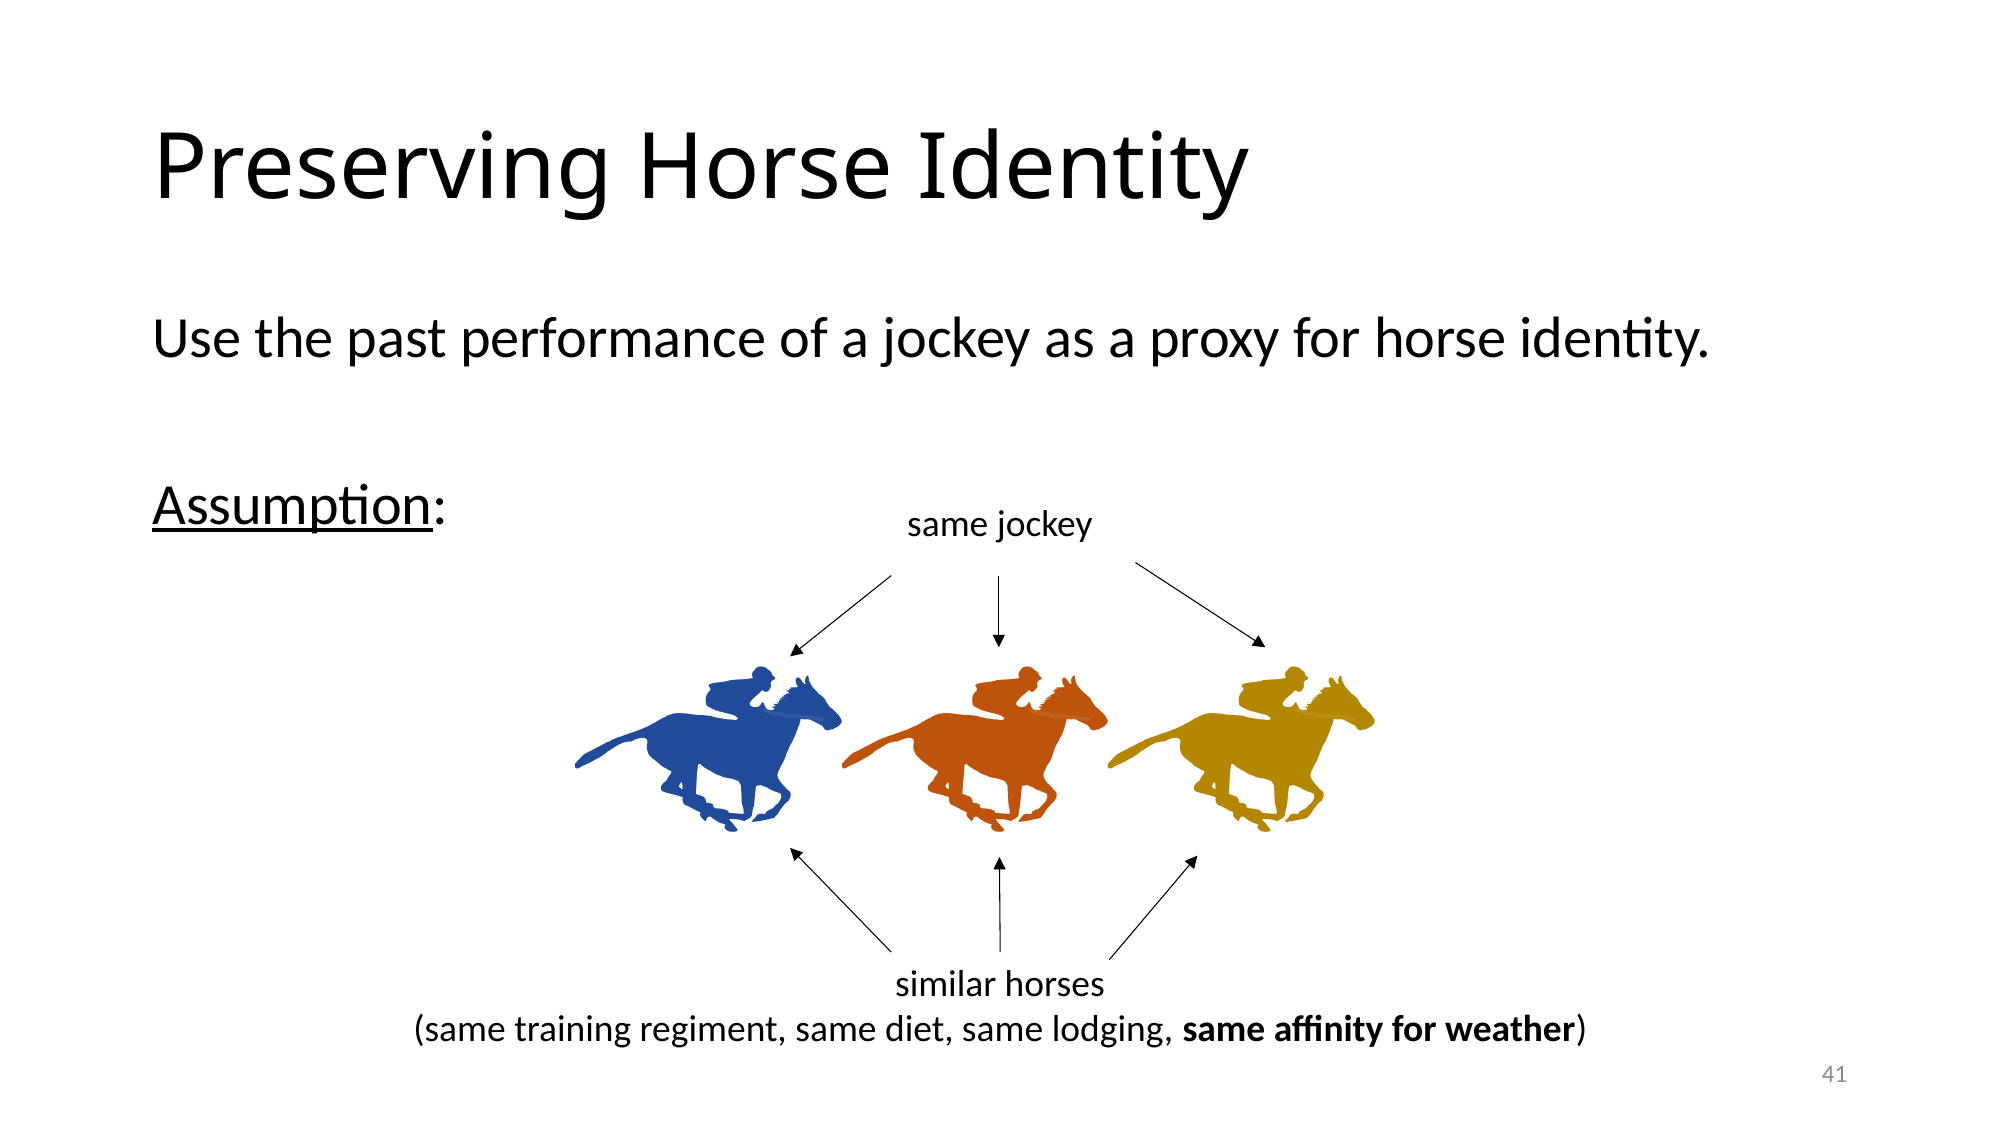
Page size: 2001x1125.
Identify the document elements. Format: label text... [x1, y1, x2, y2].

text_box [790, 847, 892, 953]
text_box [790, 575, 892, 657]
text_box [1135, 562, 1266, 648]
picture [575, 656, 1376, 848]
list Use the past performance of a jockey as a proxy for horse identity. Assumption: [137, 299, 1863, 1014]
slide_number 41 [1412, 1042, 1863, 1103]
title Preserving Horse Identity [137, 59, 1863, 278]
text_box same jockey [892, 491, 1108, 552]
text_box similar horses (same training regiment, same diet, same lodging, same affinity for weather) [291, 952, 1710, 1057]
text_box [1109, 855, 1198, 960]
